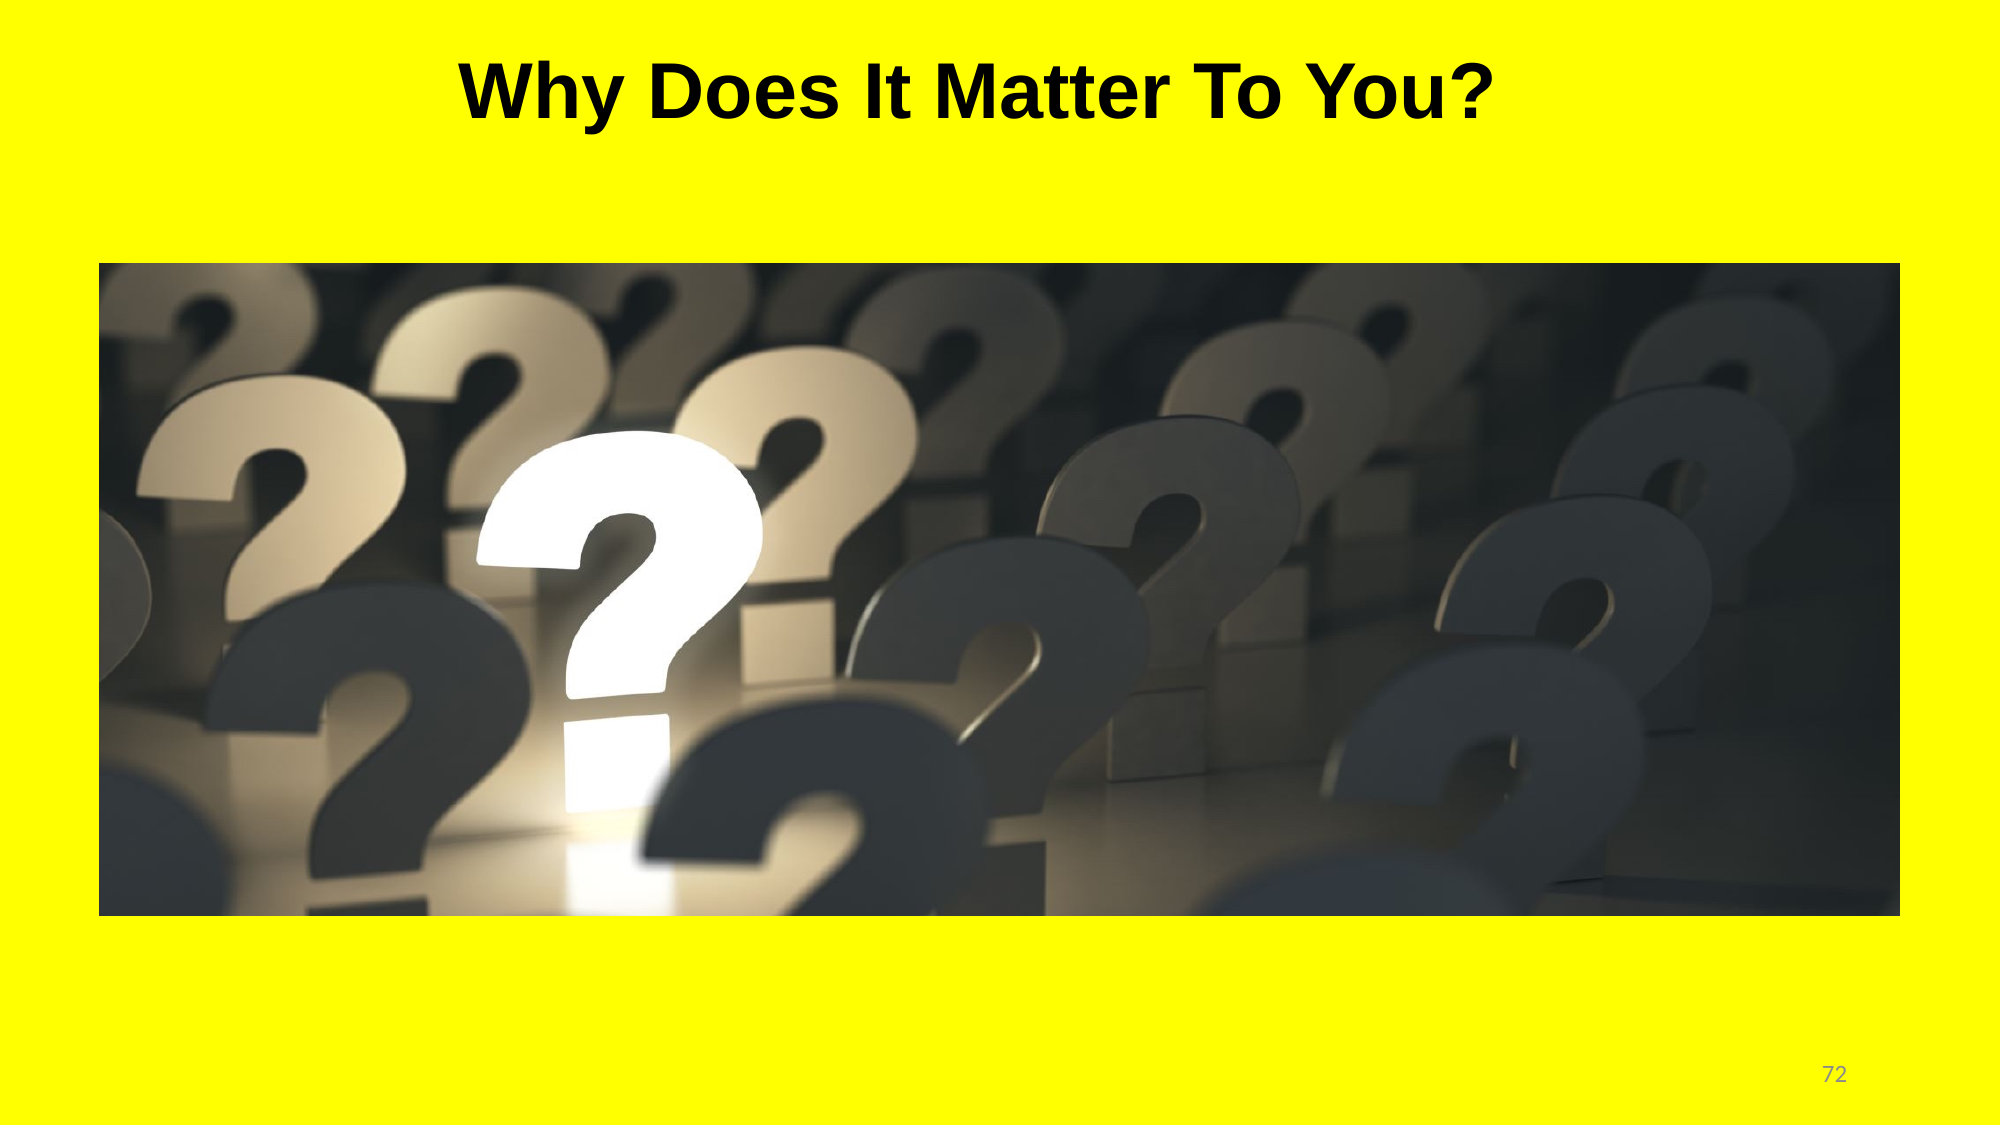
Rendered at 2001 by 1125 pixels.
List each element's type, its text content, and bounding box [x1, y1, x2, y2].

picture [99, 263, 1900, 916]
title Why Does It Matter To You? [238, 43, 1718, 192]
slide_number 72 [1412, 1042, 1863, 1103]
